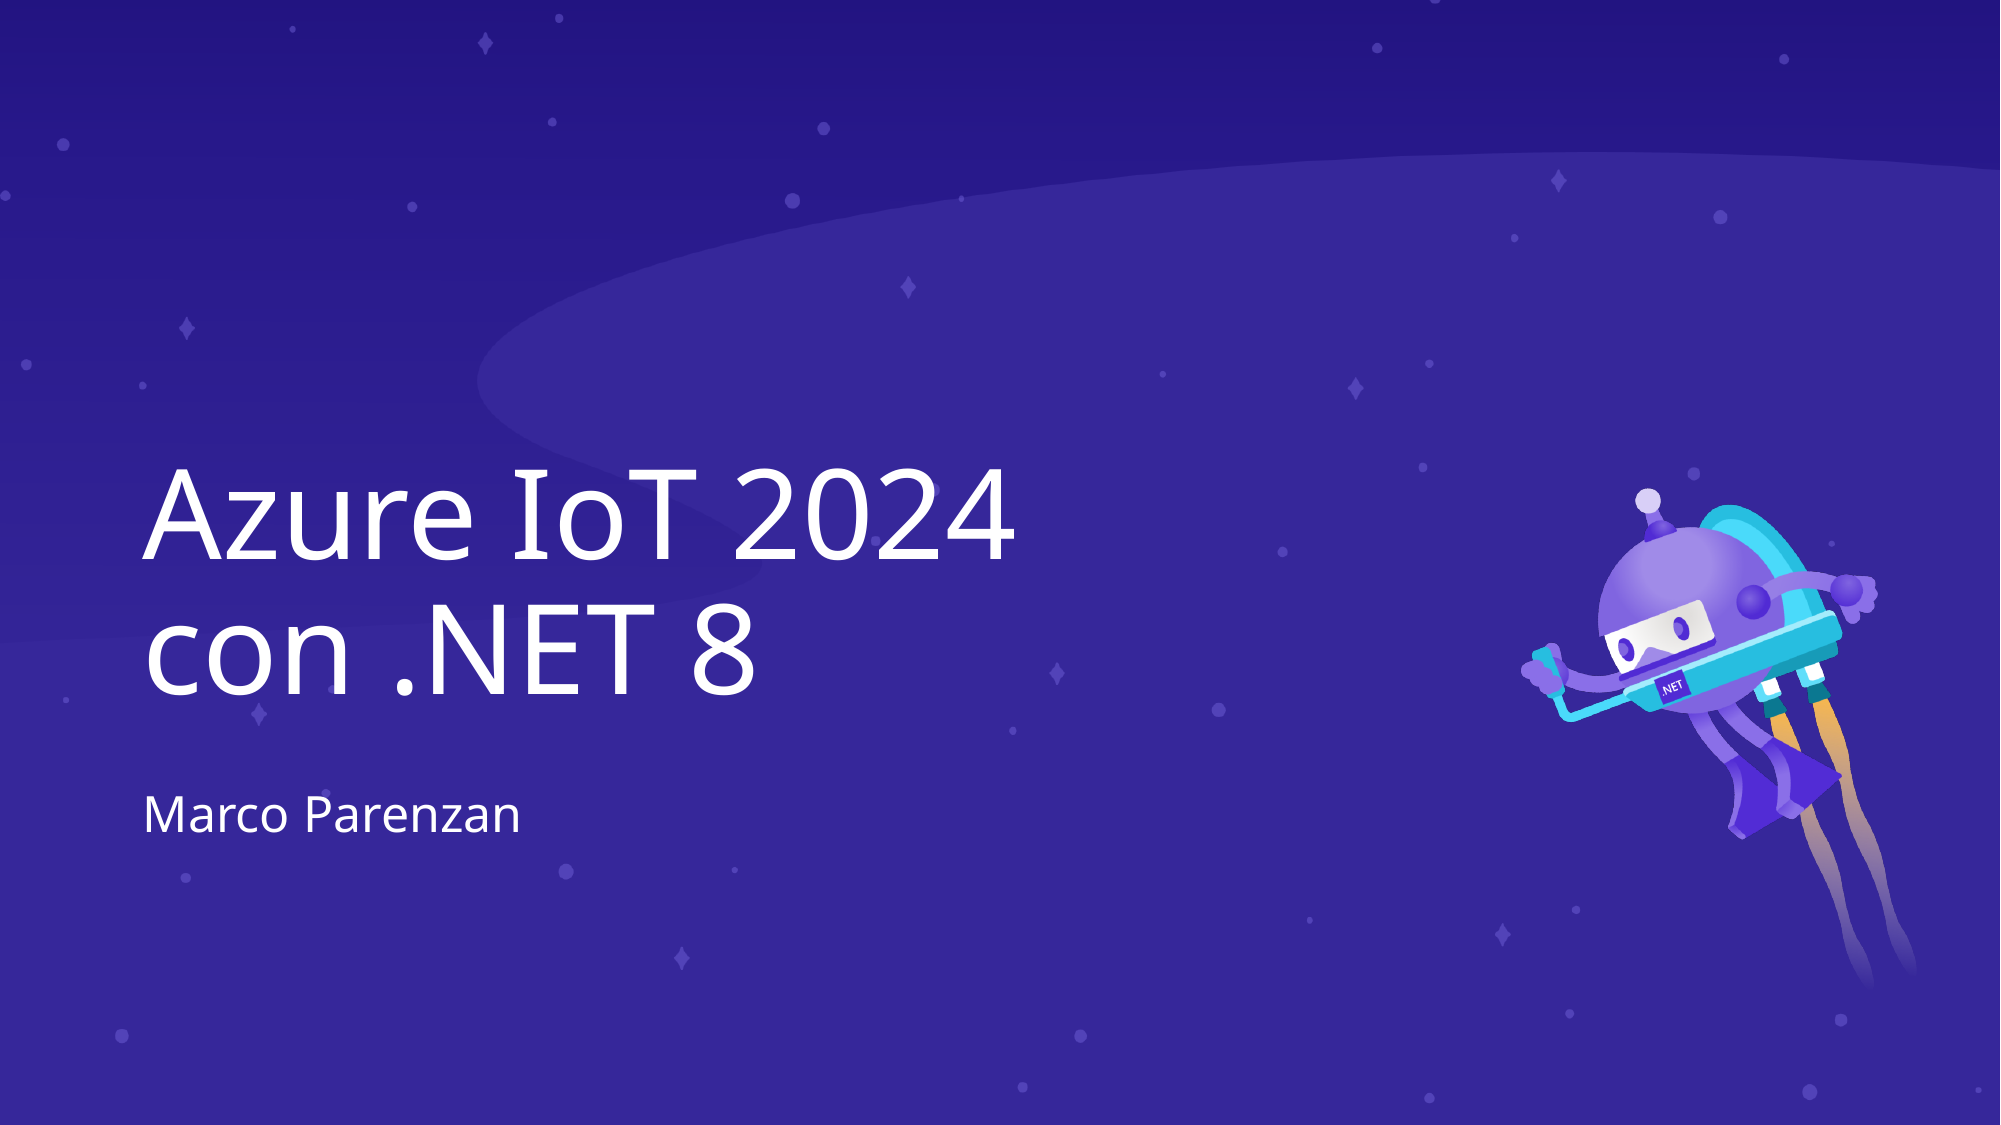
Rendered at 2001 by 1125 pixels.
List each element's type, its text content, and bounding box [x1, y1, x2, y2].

title Azure IoT 2024 con .NET 8 [127, 436, 1502, 730]
subtitle Marco Parenzan [127, 782, 1502, 911]
picture [0, 0, 2001, 1125]
